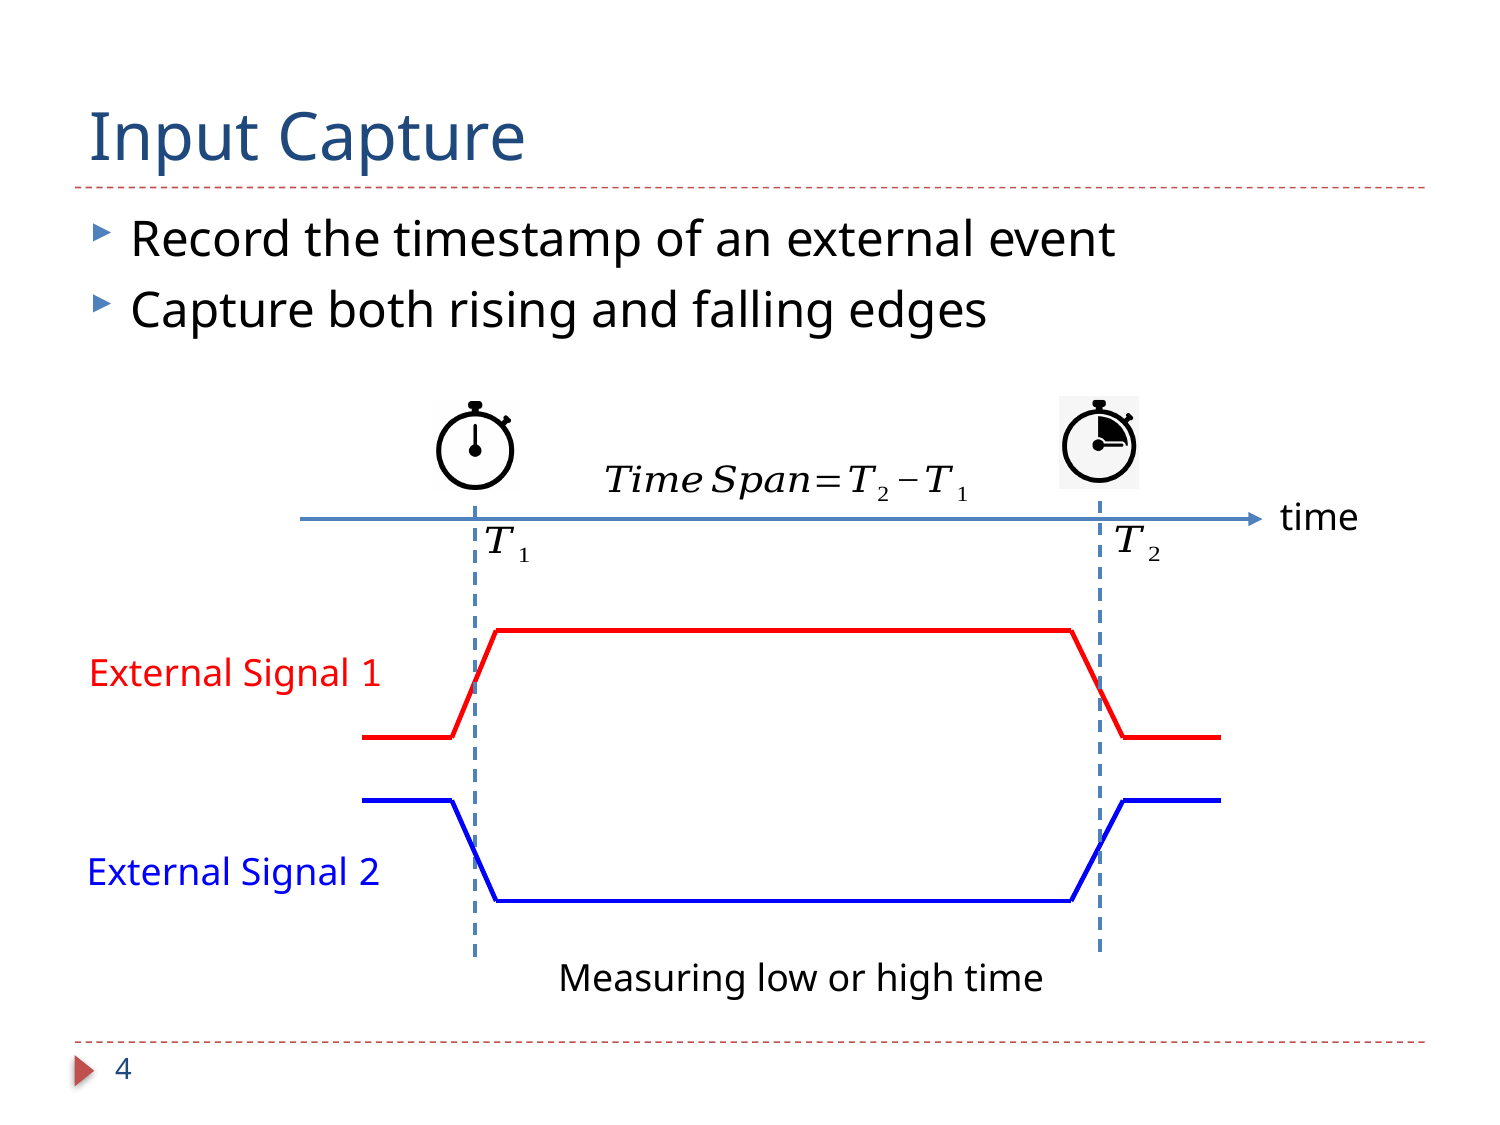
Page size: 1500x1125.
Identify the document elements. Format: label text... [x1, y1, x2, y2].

text_box External Signal 2 [71, 840, 355, 901]
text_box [480, 630, 1094, 738]
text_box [361, 630, 469, 738]
picture [430, 401, 519, 490]
list Record the timestamp of an external event Capture both rising and falling edges [75, 200, 1425, 346]
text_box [1105, 630, 1222, 738]
text_box time [1264, 485, 1374, 545]
text_box Measuring low or high time [543, 946, 1060, 1006]
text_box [361, 800, 1094, 902]
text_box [1105, 800, 1222, 902]
text_box External Signal 1 [73, 641, 355, 702]
slide_number 4 [100, 1042, 426, 1103]
title Input Capture [75, 24, 1425, 188]
picture [1058, 395, 1139, 489]
